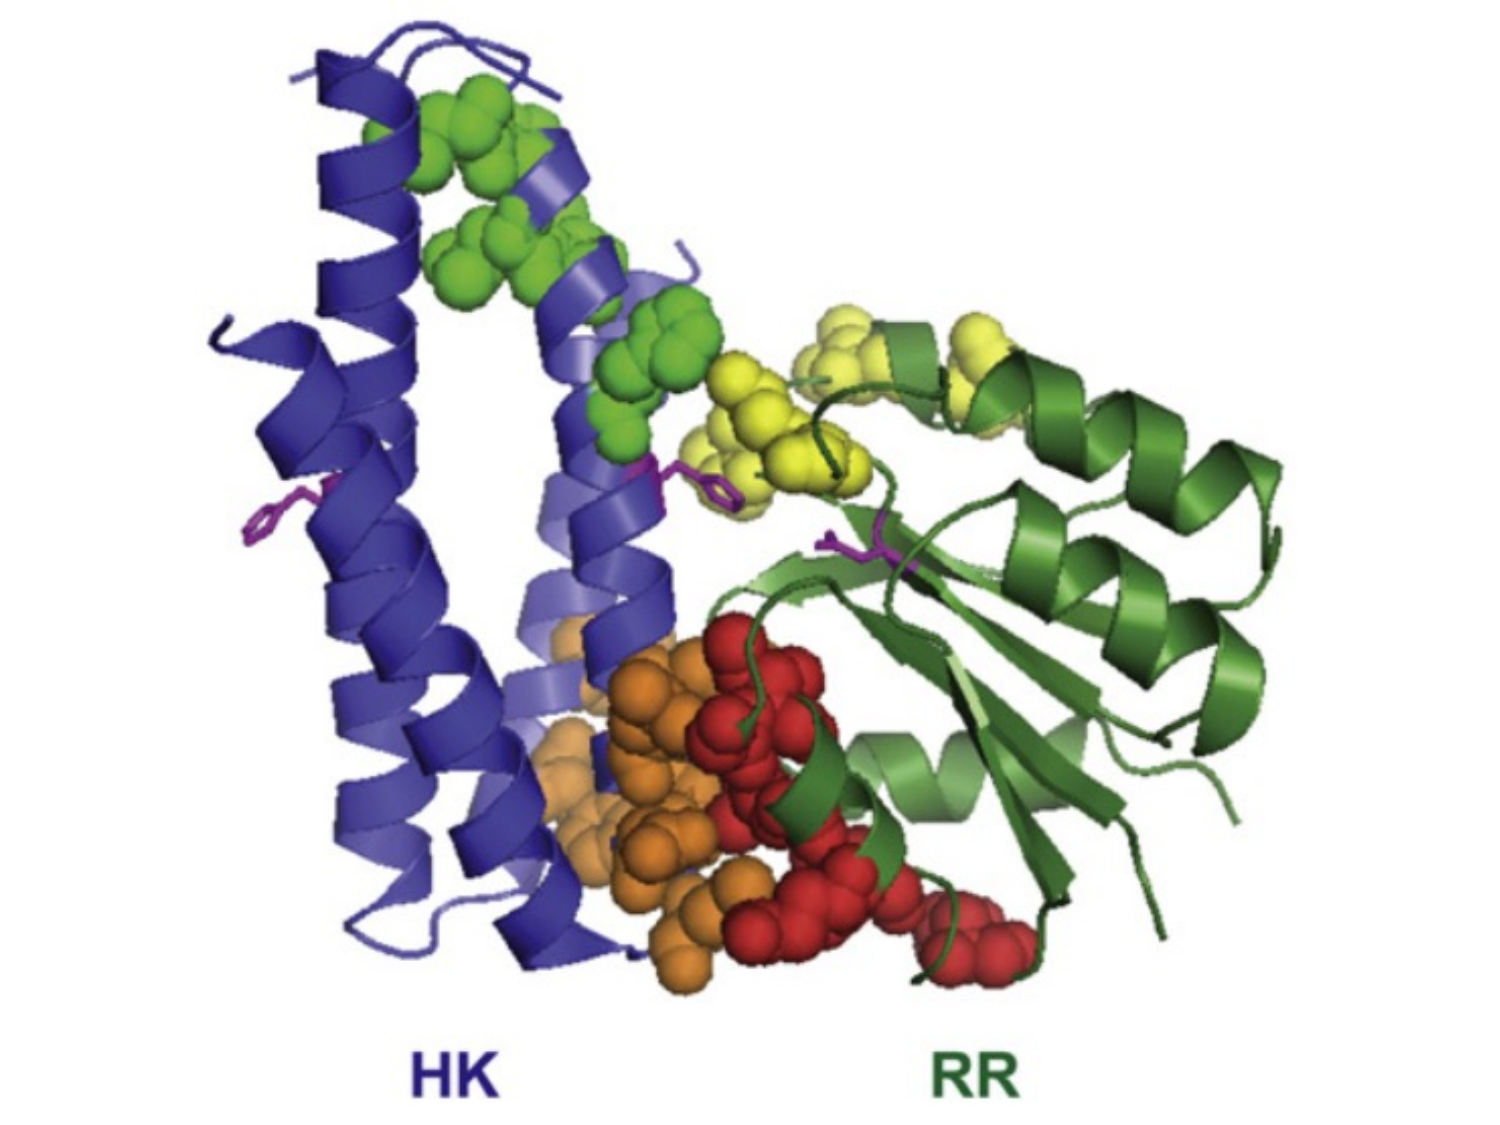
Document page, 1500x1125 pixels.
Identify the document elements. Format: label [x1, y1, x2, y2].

picture [195, 0, 1301, 1125]
